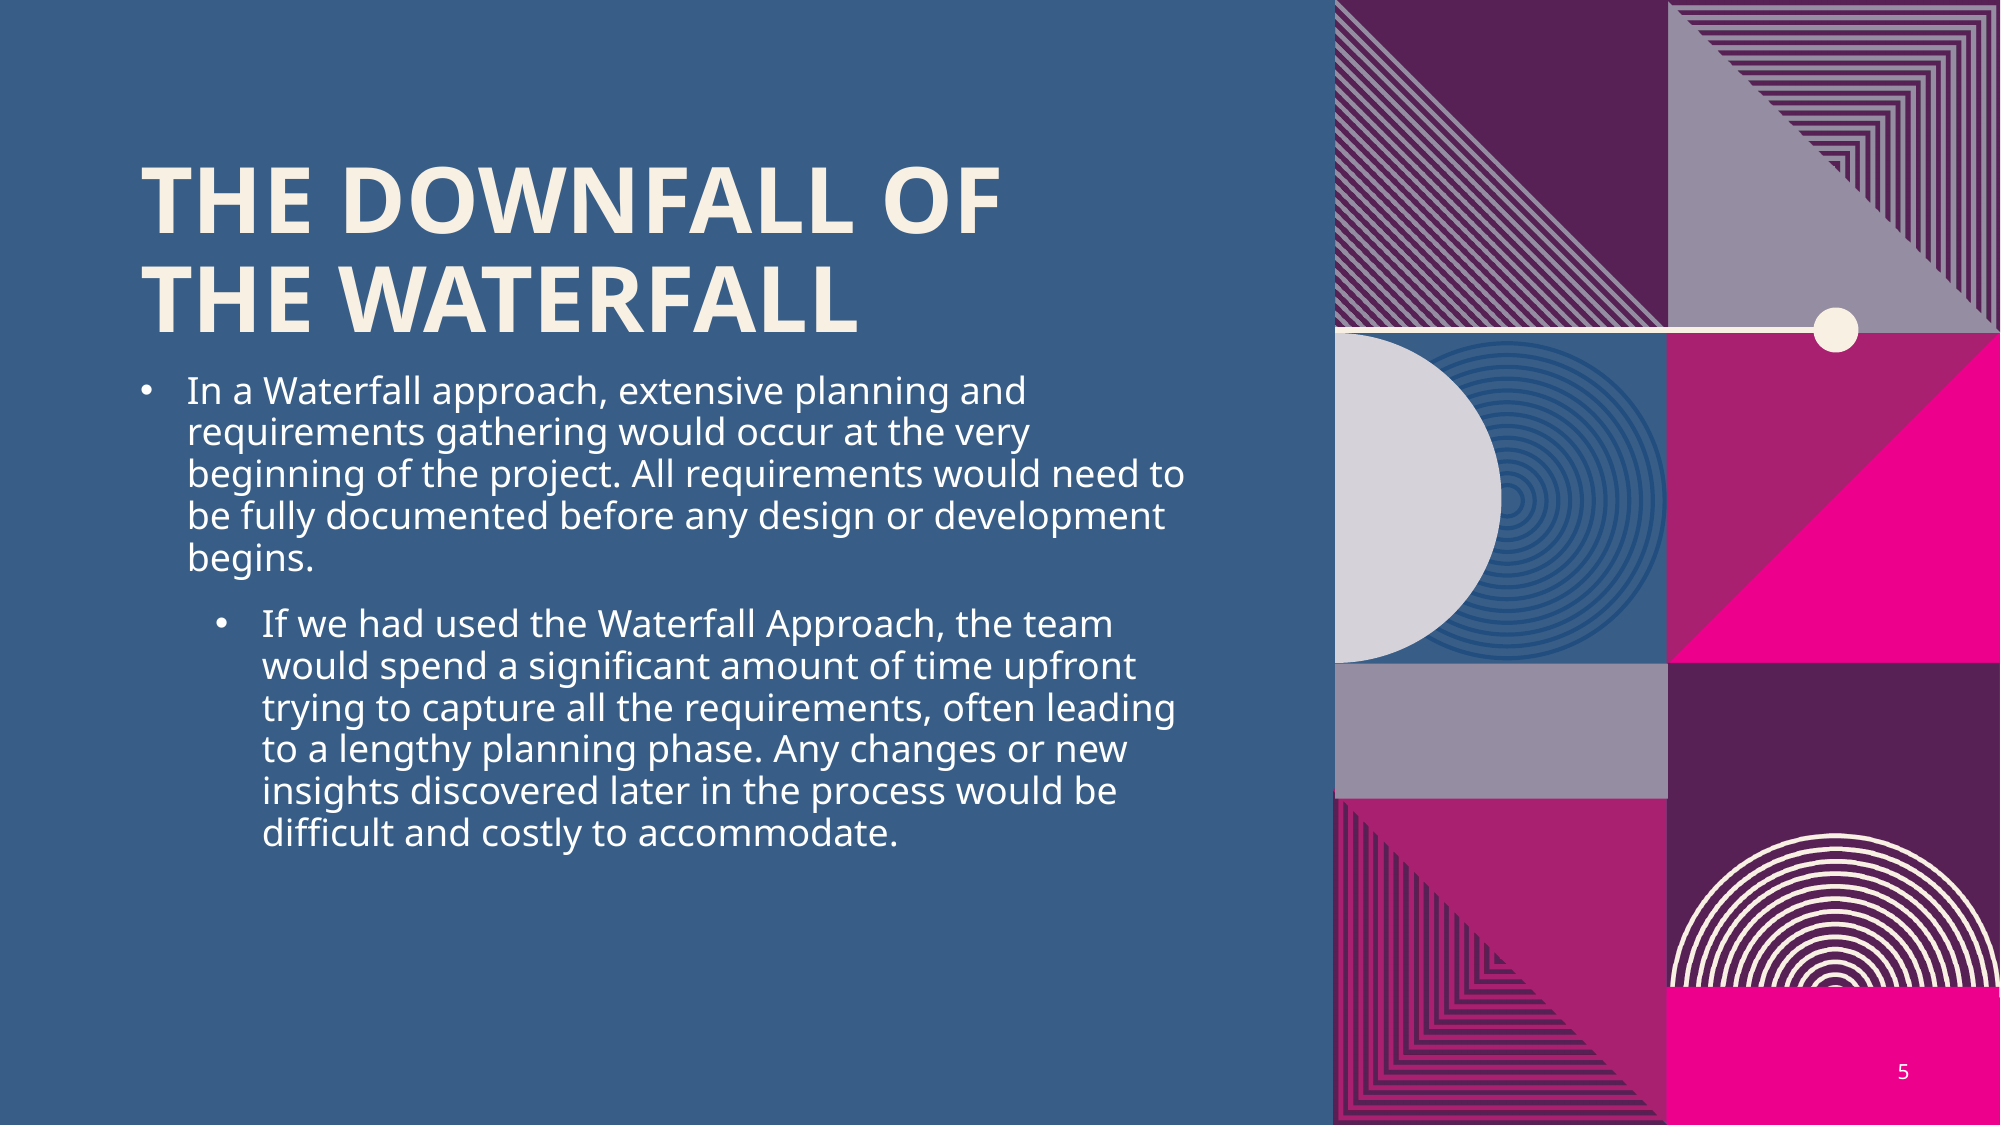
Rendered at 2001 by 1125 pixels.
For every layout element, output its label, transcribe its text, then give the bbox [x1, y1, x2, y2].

picture [1669, 833, 2001, 998]
slide_number 5 [1849, 1042, 1925, 1103]
picture [1335, 0, 2001, 333]
list In a Waterfall approach, extensive planning and requirements gathering would occur at the very beginning of the project. All requirements would need to be fully documented before any design or development begins. If we had used the Waterfall Approach, the team would spend a significant amount of time upfront trying to capture all the requirements, often leading to a lengthy planning phase. Any changes or new insights discovered later in the process would be difficult and costly to accommodate. [125, 362, 1208, 1075]
picture [1333, 791, 1667, 1125]
title The downfall of the Waterfall [125, 146, 1206, 362]
